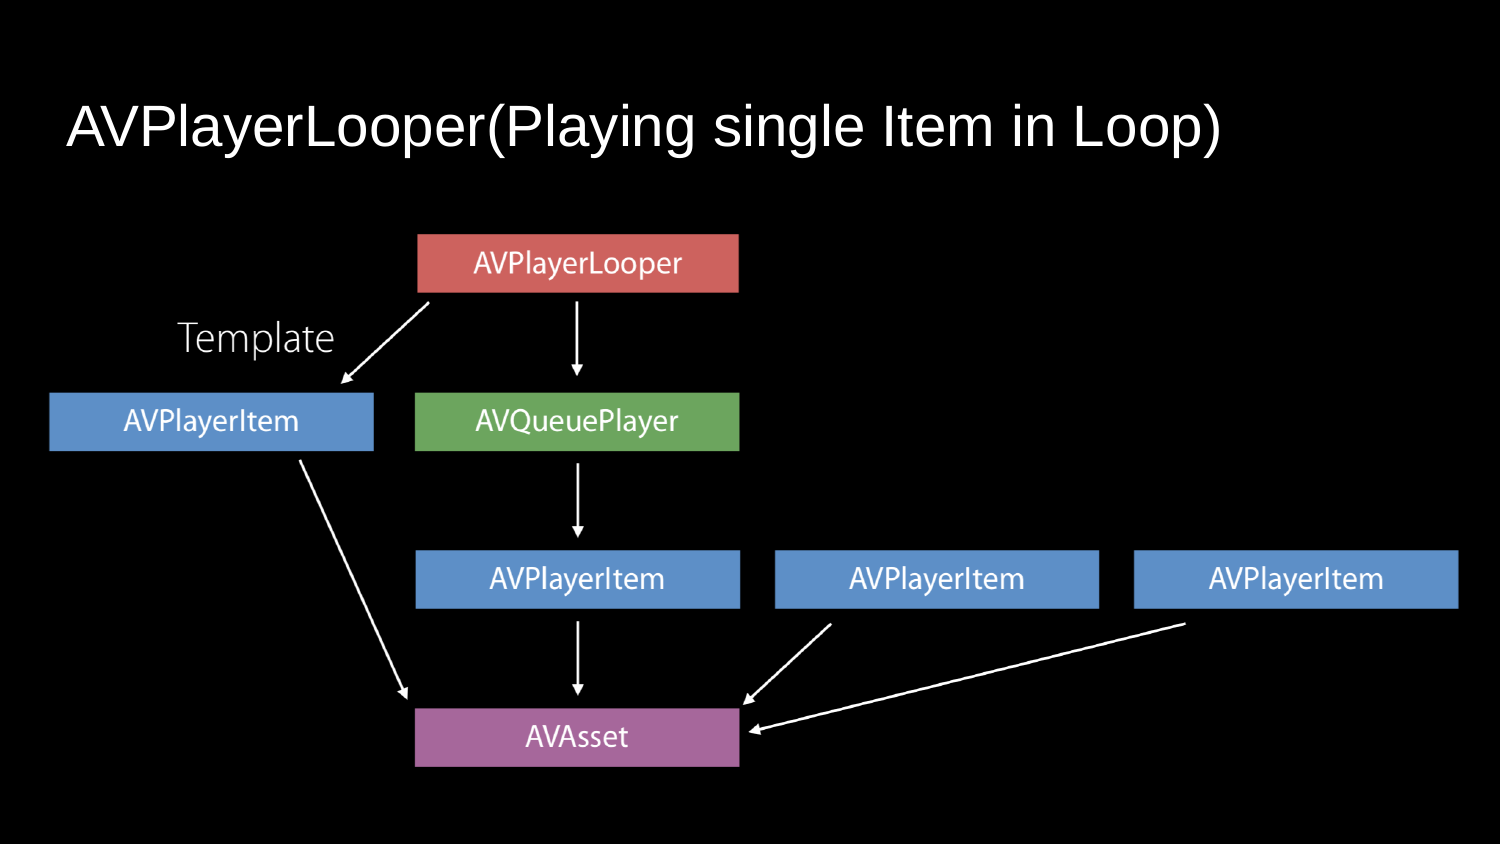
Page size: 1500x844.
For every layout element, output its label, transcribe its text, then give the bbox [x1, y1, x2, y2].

title AVPlayerLooper(Playing single Item in Loop) [51, 72, 1449, 167]
picture [0, 209, 1500, 813]
